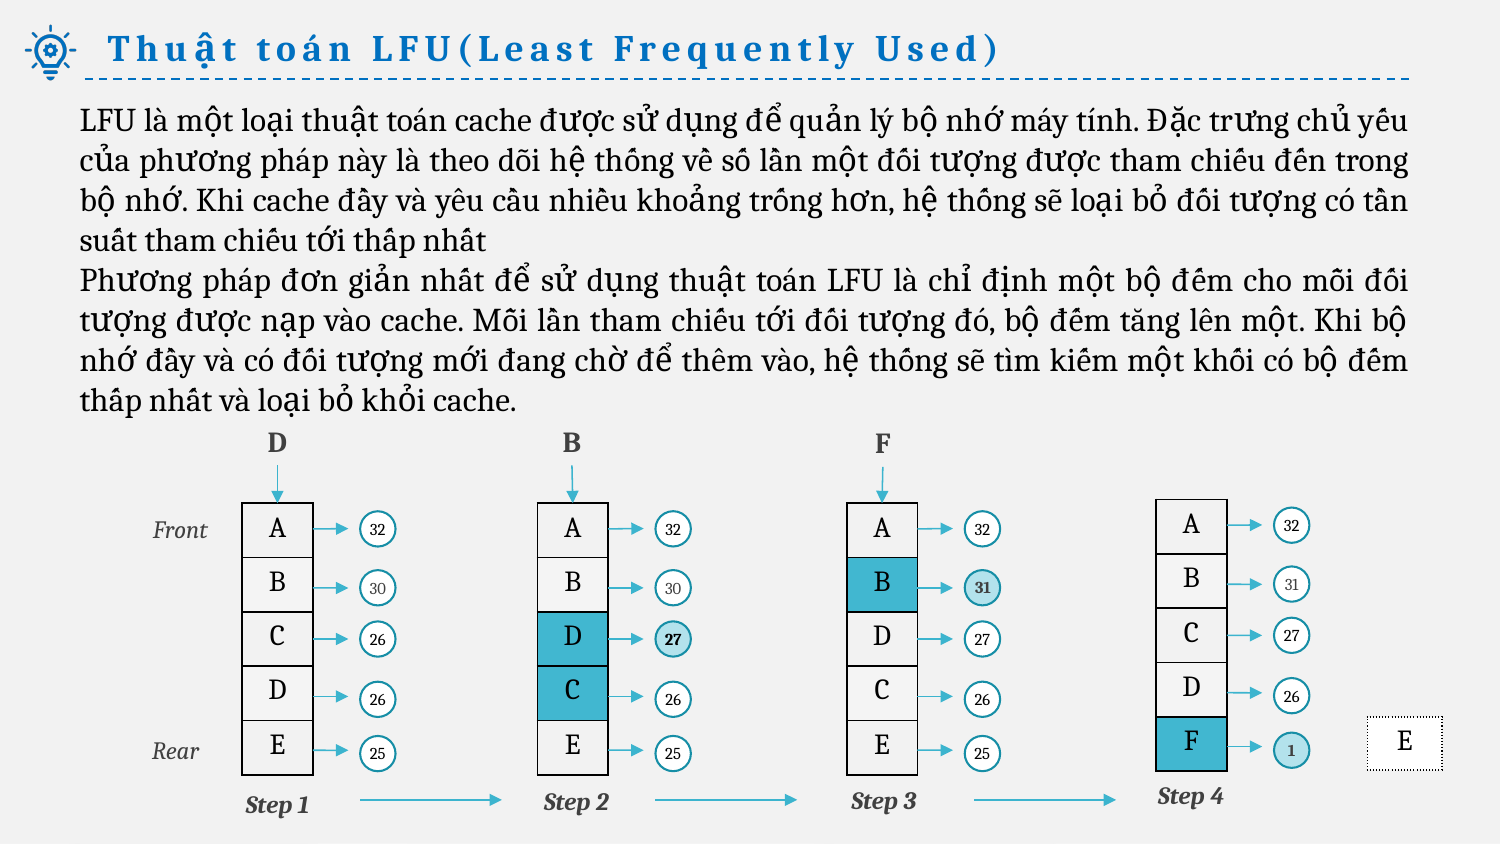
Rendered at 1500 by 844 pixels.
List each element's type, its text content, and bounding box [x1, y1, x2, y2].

table_cell E [243, 721, 312, 774]
text_box Step 1 [230, 781, 325, 827]
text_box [1261, 732, 1322, 769]
text_box F [860, 417, 906, 467]
table_cell E [538, 721, 607, 774]
text_box Step 2 [529, 777, 624, 823]
table_cell D [538, 613, 607, 665]
table_header E [1367, 717, 1442, 770]
table_cell B [243, 558, 312, 611]
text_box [643, 510, 703, 547]
text_box Step 4 [1143, 772, 1240, 818]
table_header A [243, 504, 312, 557]
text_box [643, 681, 703, 718]
table_cell C [538, 667, 607, 720]
table_cell C [848, 667, 917, 720]
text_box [952, 681, 1013, 718]
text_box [952, 510, 1013, 547]
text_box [643, 621, 703, 658]
text_box Front [138, 506, 223, 551]
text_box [643, 569, 703, 606]
table_header A [1157, 500, 1226, 553]
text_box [1261, 566, 1322, 602]
table_cell B [848, 558, 917, 611]
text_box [348, 569, 408, 606]
table_cell C [243, 613, 312, 665]
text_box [643, 735, 703, 772]
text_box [1261, 617, 1322, 654]
text_box D [252, 415, 303, 466]
table_cell D [1157, 663, 1226, 716]
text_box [1261, 507, 1322, 544]
table_cell C [1157, 609, 1226, 662]
text_box Rear [137, 727, 215, 773]
table_cell B [1157, 555, 1226, 607]
table_cell B [538, 558, 607, 611]
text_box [1261, 677, 1322, 714]
table_cell E [848, 721, 917, 774]
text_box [952, 621, 1013, 657]
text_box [953, 569, 1013, 606]
table_cell F [1157, 718, 1226, 770]
text_box LFU là một loại thuật toán cache được sử dụng để quản lý bộ nhớ máy tính. Đặc trưng chủ yếu của phương pháp này là theo dõi hệ thống về số lần một đối tượng được tham chiếu đến trong bộ nhớ. Khi cache đầy và yêu cầu nhiều khoảng trống hơn, hệ thống sẽ loại bỏ đối tượng có tần suất tham chiếu tới thấp nhất Phương pháp đơn giản nhất để sử dụng thuật toán LFU là chỉ định một bộ đếm cho mỗi đối tượng được nạp vào cache. Mỗi lần tham chiếu tới đối tượng đó, bộ đếm tăng lên một. Khi bộ nhớ đầy và có đối tượng mới đang chờ để thêm vào, hệ thống sẽ tìm kiếm một khối có bộ đếm thấp nhất và loại bỏ khỏi cache. [64, 91, 1424, 426]
table_cell D [848, 613, 917, 665]
text_box Step 3 [836, 777, 932, 823]
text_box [348, 510, 408, 547]
text_box B [547, 415, 597, 466]
table_header A [848, 504, 917, 557]
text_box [348, 681, 408, 718]
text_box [348, 621, 408, 657]
text_box Thuật toán LFU(Least Frequently Used) [92, 16, 1015, 77]
picture [20, 22, 83, 85]
table_cell D [243, 667, 312, 720]
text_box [952, 735, 1013, 772]
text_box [348, 735, 408, 772]
table_header A [538, 504, 607, 557]
